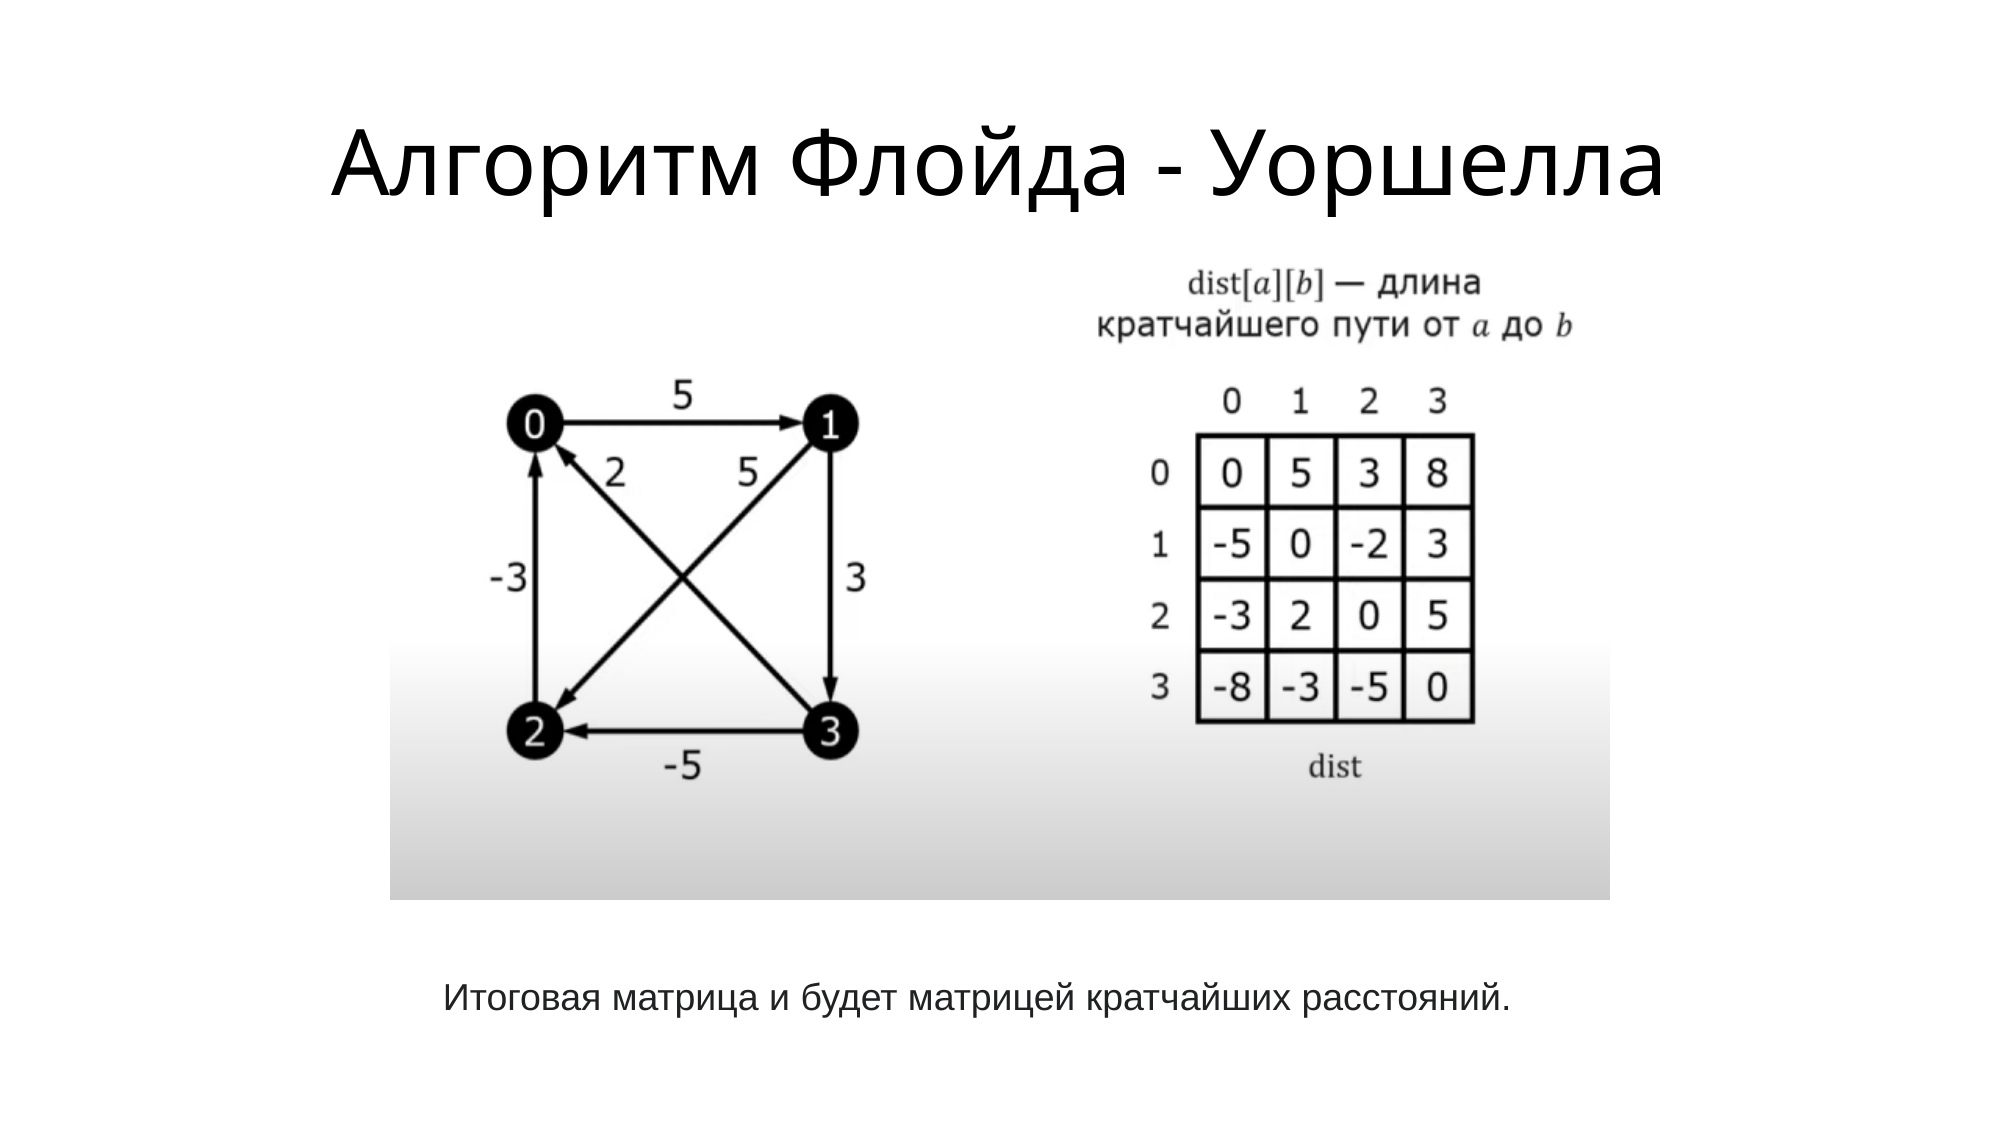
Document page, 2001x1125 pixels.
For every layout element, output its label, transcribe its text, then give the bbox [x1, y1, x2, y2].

title Алгоритм Флойда - Уоршелла [137, 59, 1863, 272]
picture [390, 224, 1610, 900]
text_box Итоговая матрица и будет матрицей кратчайших расстояний. [428, 965, 1960, 1025]
